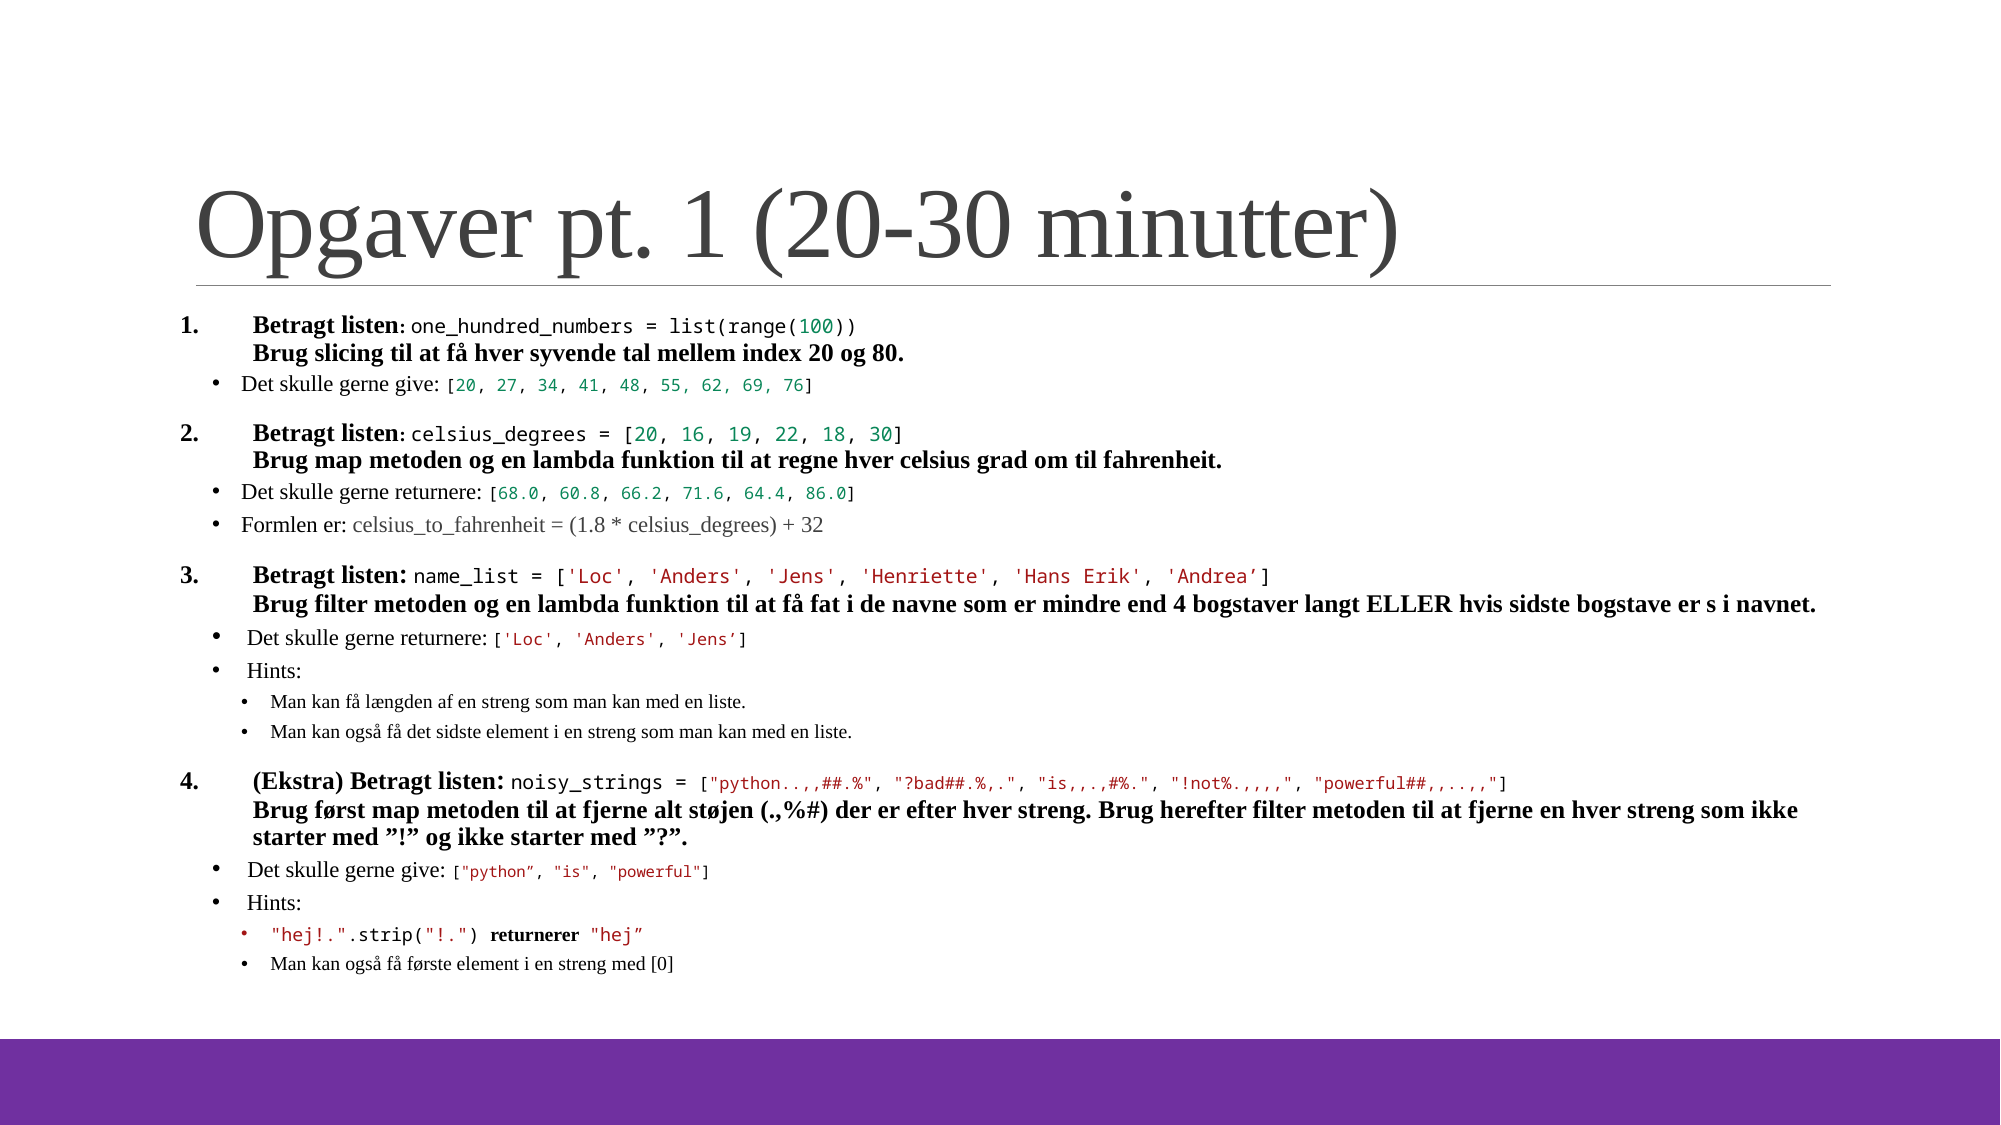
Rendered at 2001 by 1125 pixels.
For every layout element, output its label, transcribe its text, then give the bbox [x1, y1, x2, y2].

title Opgaver pt. 1 (20-30 minutter) [180, 47, 1830, 285]
list Betragt listen: one_hundred_numbers = list(range(100)) Brug slicing til at få hver syvende tal mellem index 20 og 80. Det skulle gerne give: [20, 27, 34, 41, 48, 55, 62, 69, 76] Betragt listen: celsius_degrees = [20, 16, 19, 22, 18, 30] Brug map metoden og en lambda funktion til at regne hver celsius grad om til fahrenheit. Det skulle gerne returnere: [68.0, 60.8, 66.2, 71.6, 64.4, 86.0] Formlen er: celsius_to_fahrenheit = (1.8 * celsius_degrees) + 32 Betragt listen: name_list = ['Loc', 'Anders', 'Jens', 'Henriette', 'Hans Erik', 'Andrea’] Brug filter metoden og en lambda funktion til at få fat i de navne som er mindre end 4 bogstaver langt ELLER hvis sidste bogstave er s i navnet. Det skulle gerne returnere: ['Loc', 'Anders', 'Jens’] Hints: Man kan få længden af en streng som man kan med en liste. Man kan også få det sidste element i en streng som man kan med en liste. (Ekstra) Betragt listen: noisy_strings = ["python..,,##.%", "?bad##.%,.", "is,,.,#%.", "!not%.,,,,", "powerful##,,..,,"] Brug først map metoden til at fjerne alt støjen (.,%#) der er efter hver streng. Brug herefter filter metoden til at fjerne en hver streng som ikke starter med ”!” og ikke starter med ”?”. Det skulle gerne give: ["python”, "is", "powerful"] Hints: "hej!.".strip("!.") returnerer "hej” Man kan også få første element i en streng med [0] [180, 304, 1830, 1012]
